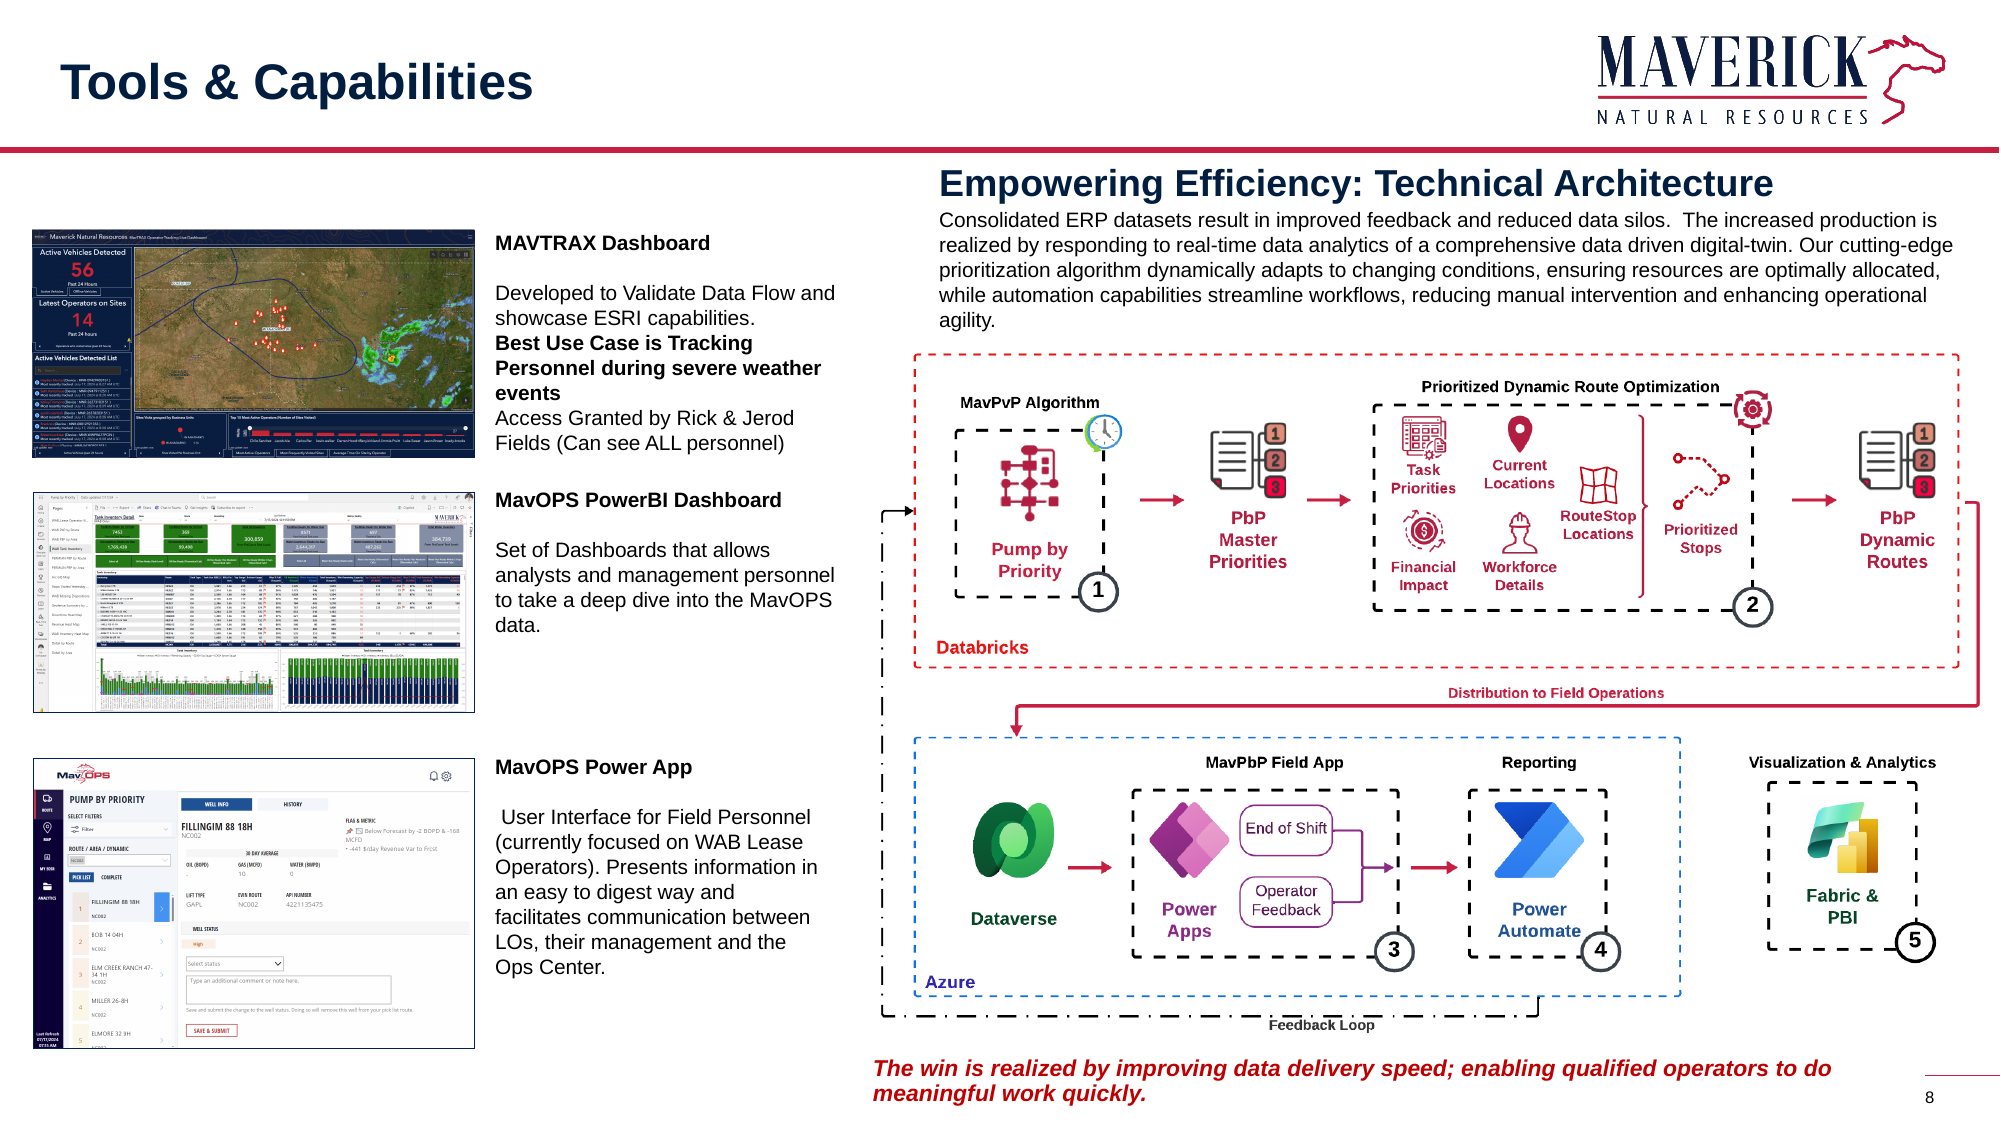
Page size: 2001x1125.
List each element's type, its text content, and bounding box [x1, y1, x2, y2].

picture [871, 346, 1988, 1055]
picture [32, 229, 475, 458]
text_box The win is realized by improving data delivery speed; enabling qualified operators to do meaningful work quickly. [872, 1056, 1955, 1098]
list Empowering Efficiency: Technical Architecture [939, 164, 1955, 205]
text_box MavOPS PowerBI Dashboard Set of Dashboards that allows analysts and management personnel to take a deep dive into the MavOPS data. [480, 479, 850, 644]
text_box Consolidated ERP datasets result in improved feedback and reduced data silos. The increased production is realized by responding to real-time data analytics of a comprehensive data driven digital-twin. Our cutting-edge prioritization algorithm dynamically adapts to changing conditions, ensuring resources are optimally allocated, while automation capabilities streamline workflows, reducing manual intervention and enhancing operational agility. [939, 206, 1955, 315]
text_box MAVTRAX Dashboard Developed to Validate Data Flow and showcase ESRI capabilities. Best Use Case is Tracking Personnel during severe weather events Access Granted by Rick & Jerod Fields (Can see ALL personnel) [480, 222, 866, 462]
title Tools & Capabilities [60, 27, 1530, 140]
slide_number 8 [1925, 1086, 2000, 1125]
picture [1590, 31, 1950, 129]
picture [33, 492, 475, 713]
text_box MavOPS Power App User Interface for Field Personnel (currently focused on WAB Lease Operators). Presents information in an easy to digest way and facilitates communication between LOs, their management and the Ops Center. [480, 746, 836, 986]
picture [33, 757, 475, 1049]
